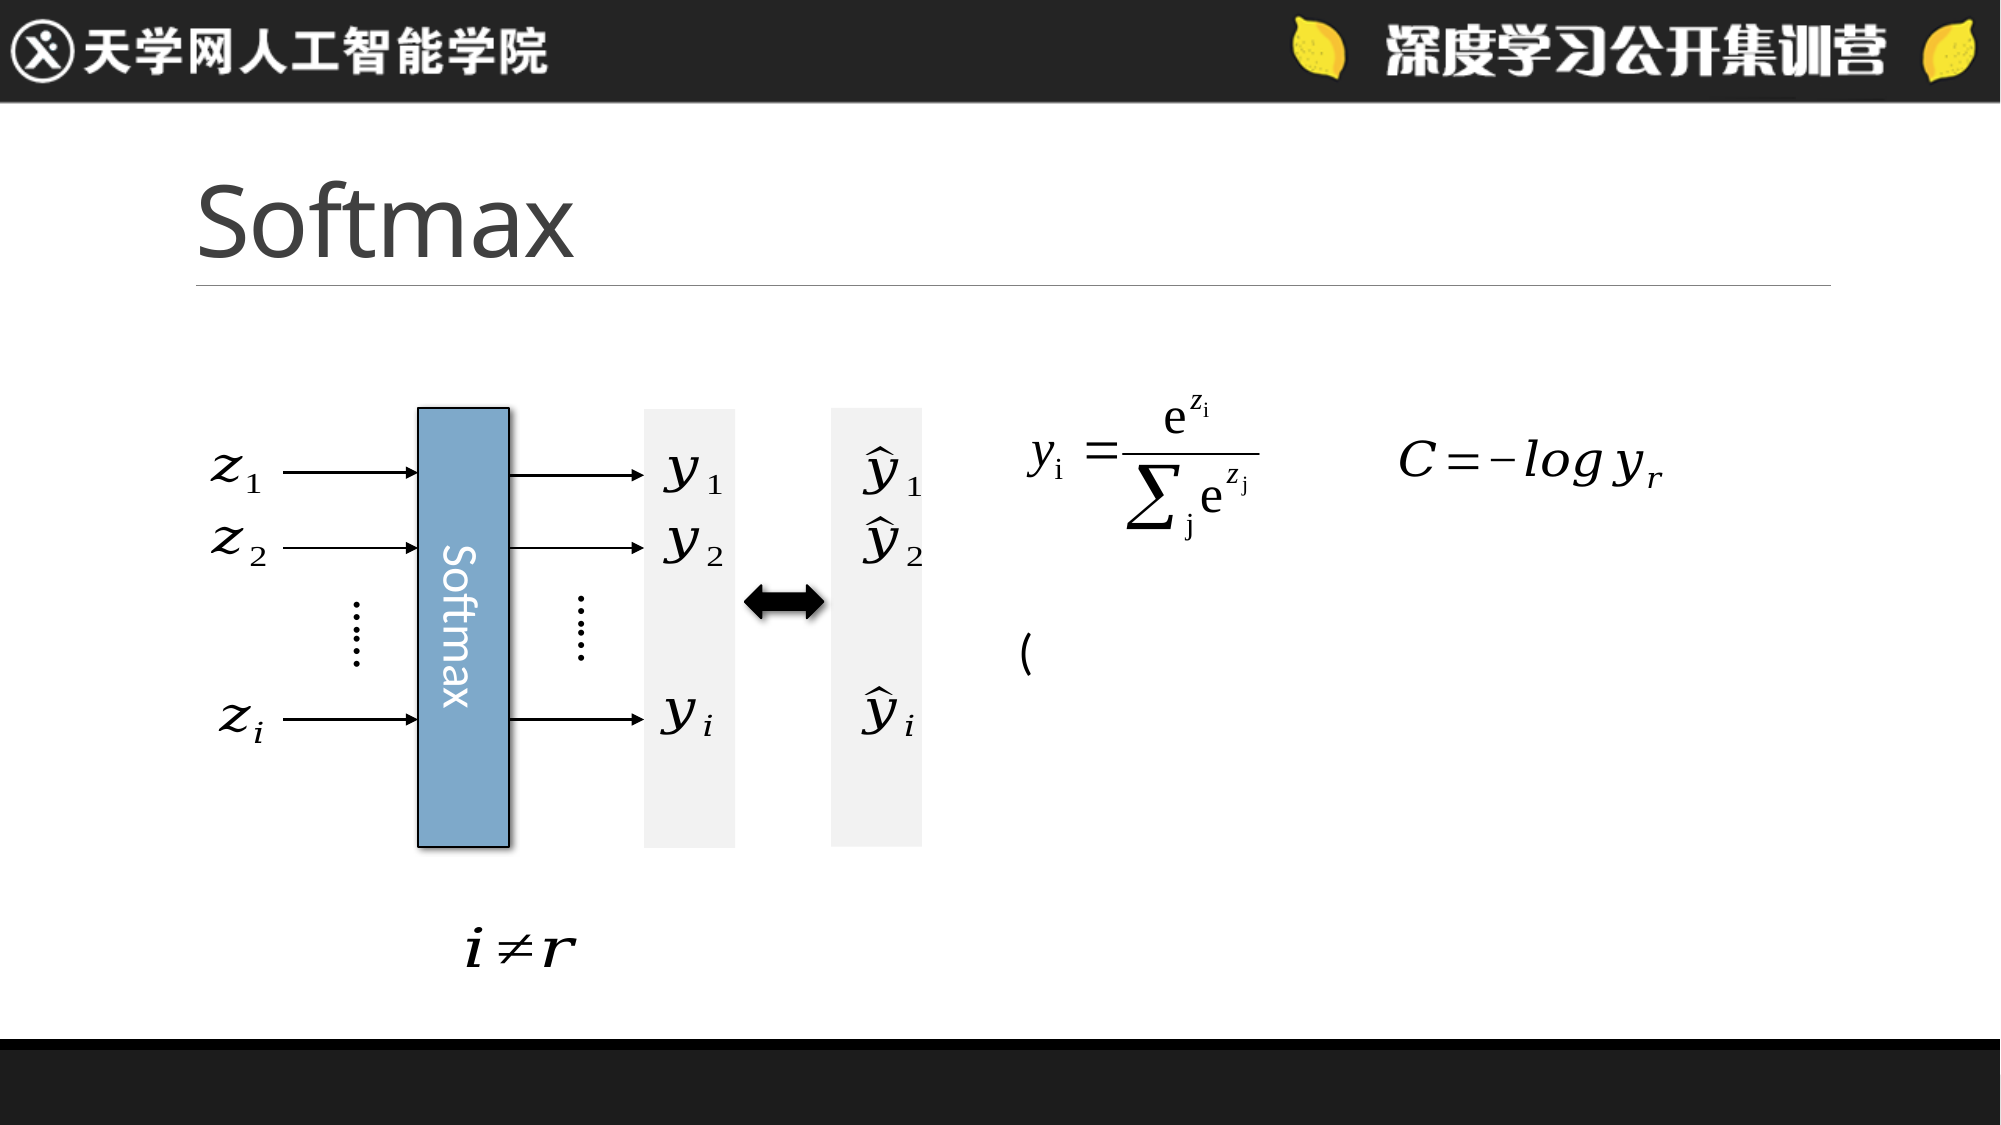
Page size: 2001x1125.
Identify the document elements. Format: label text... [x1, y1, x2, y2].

title Softmax [180, 47, 1830, 285]
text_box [1017, 374, 1268, 551]
text_box Softmax [417, 407, 510, 848]
text_box …… [320, 585, 412, 696]
text_box [830, 406, 923, 848]
text_box [744, 584, 825, 620]
text_box …… [545, 579, 636, 690]
text_box [643, 408, 736, 849]
picture [0, 0, 2001, 1125]
